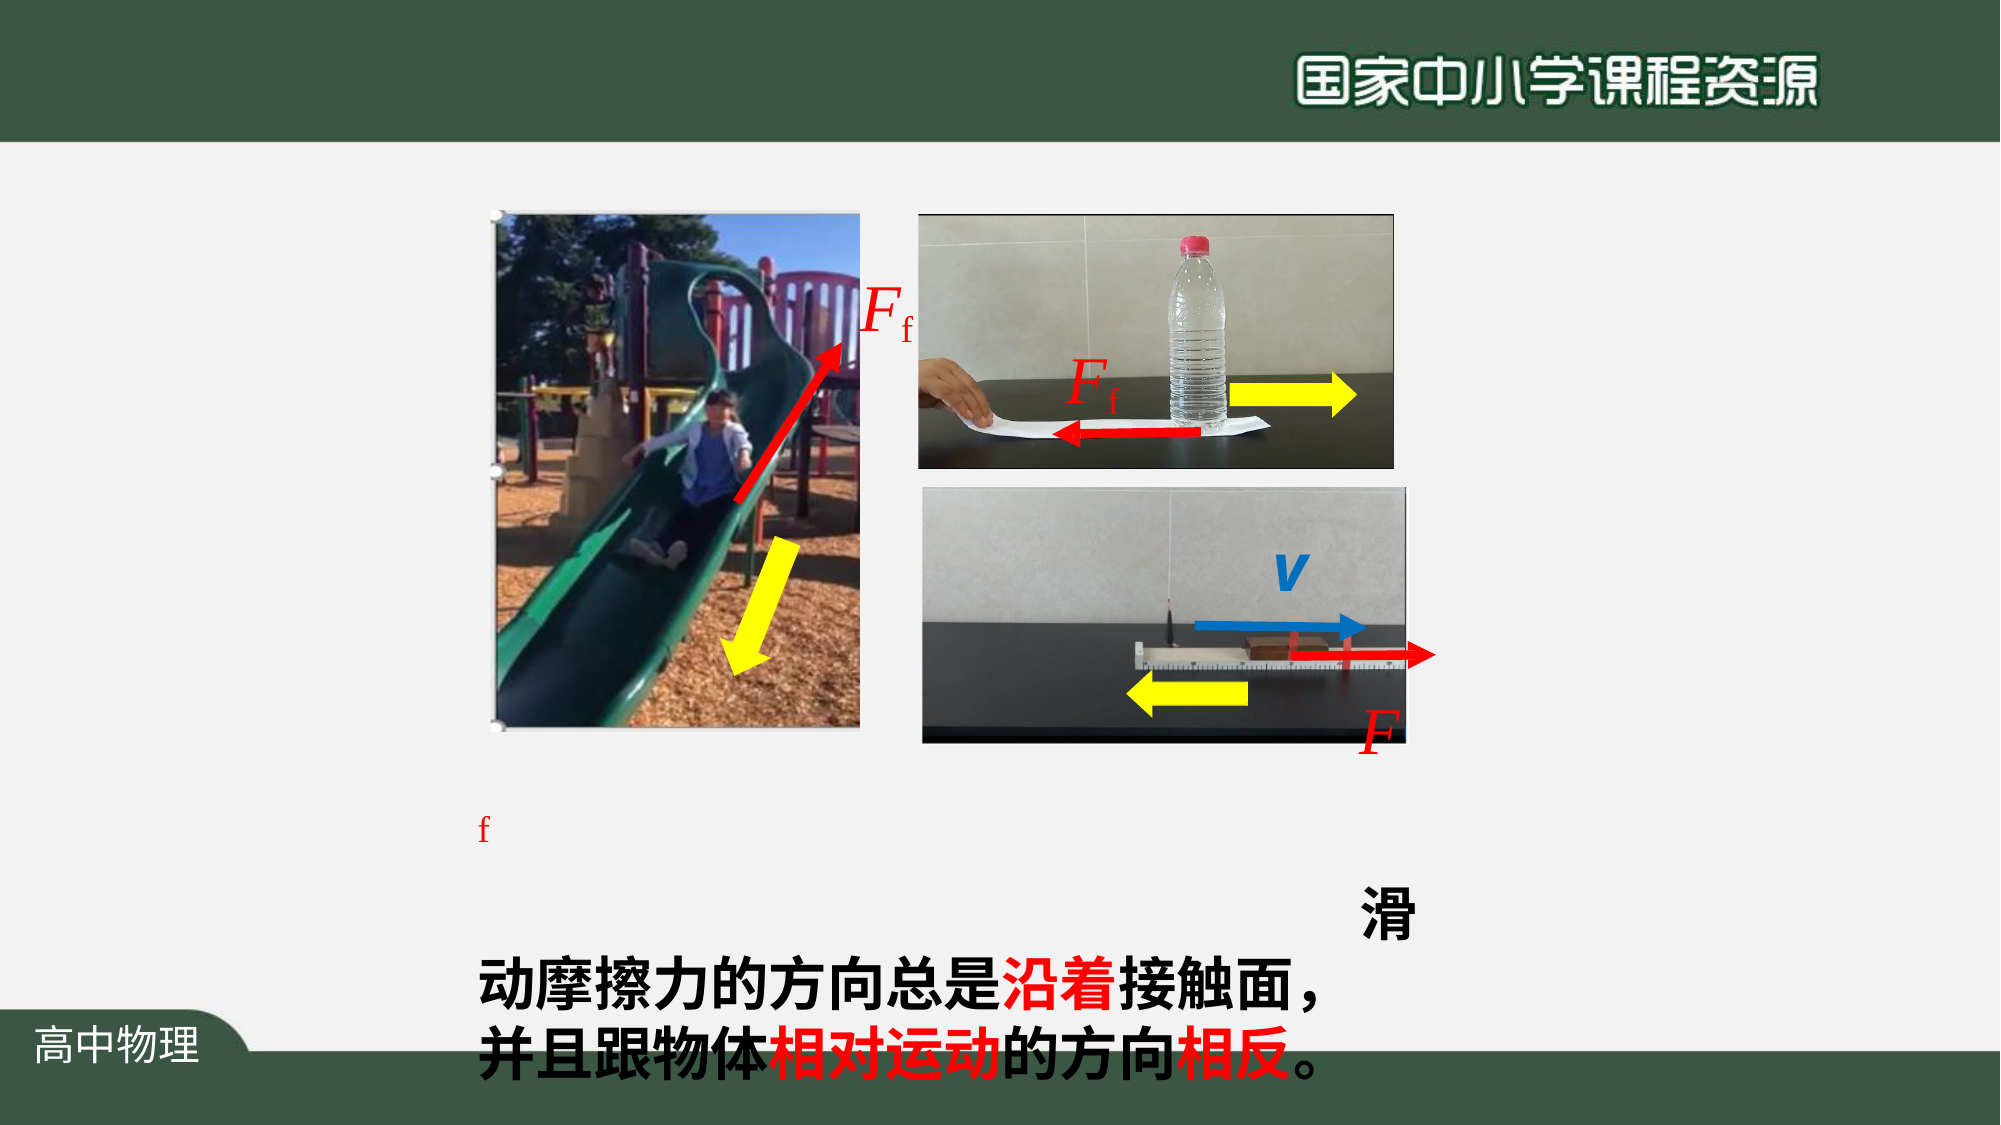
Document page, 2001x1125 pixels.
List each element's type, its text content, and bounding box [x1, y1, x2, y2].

text_box Ff Ff [858, 275, 1121, 422]
text_box [490, 210, 860, 522]
text_box [1052, 422, 1202, 448]
text_box [1229, 371, 1358, 418]
text_box [922, 487, 1410, 522]
text_box [918, 214, 1394, 469]
text_box [733, 342, 843, 505]
footer 高中物理 [31, 1013, 202, 1125]
text_box v Ff 滑动摩擦力的方向总是沿着接触面， 并且跟物体相对运动的方向相反。 [475, 522, 1418, 1088]
text_box [1232, 378, 1353, 411]
picture [0, 0, 2000, 1125]
text_box [1418, 646, 1436, 664]
